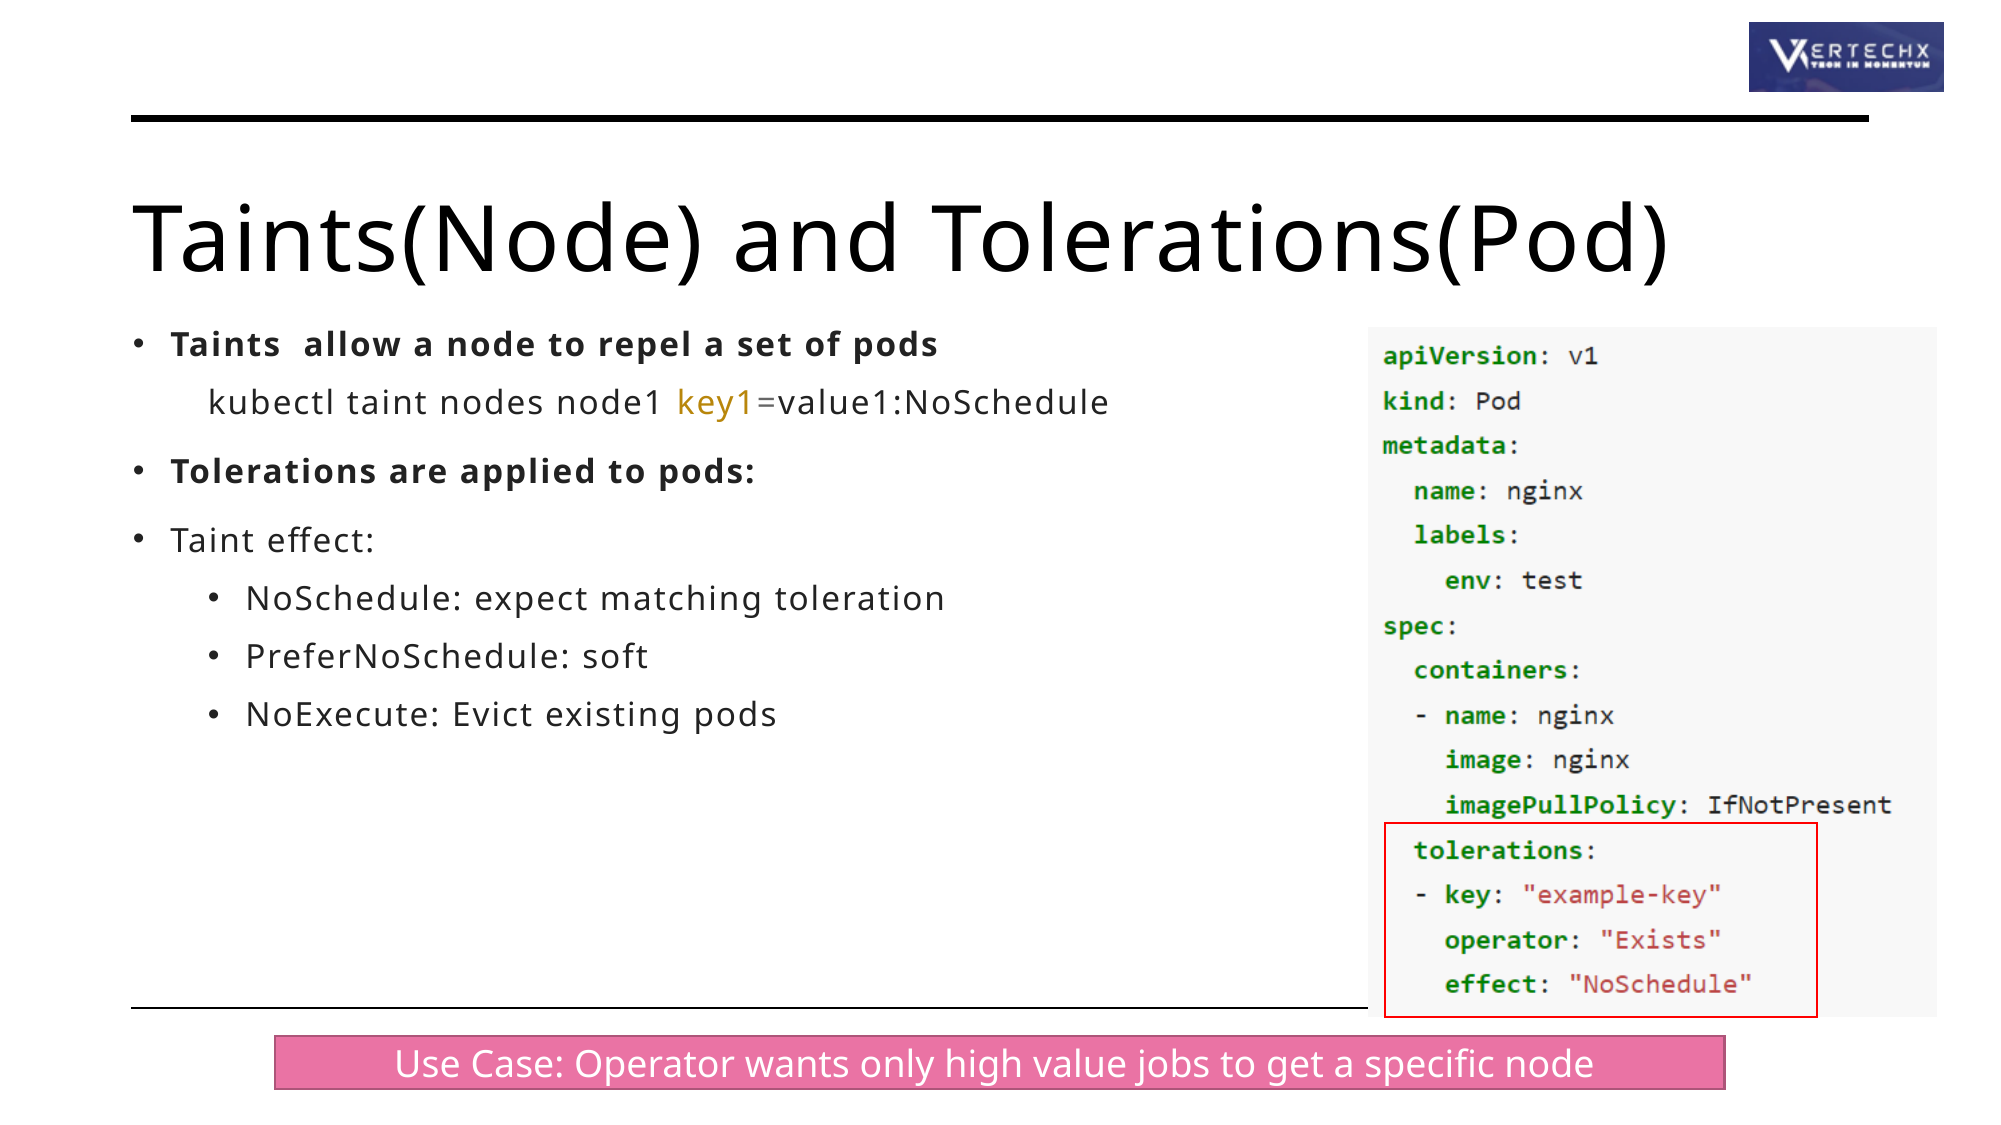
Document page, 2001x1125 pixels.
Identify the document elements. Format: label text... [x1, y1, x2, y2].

list Taints allow a node to repel a set of pods kubectl taint nodes node1 key1=value1:NoSchedule Tolerations are applied to pods: Taint effect: NoSchedule: expect matching toleration PreferNoSchedule: soft NoExecute: Evict existing pods [114, 296, 1250, 894]
picture [1749, 22, 1944, 92]
text_box Use Case: Operator wants only high value jobs to get a specific node [274, 1035, 1726, 1090]
picture [1368, 327, 1937, 1017]
title Taints(Node) and Tolerations(Pod) [114, 151, 1869, 377]
